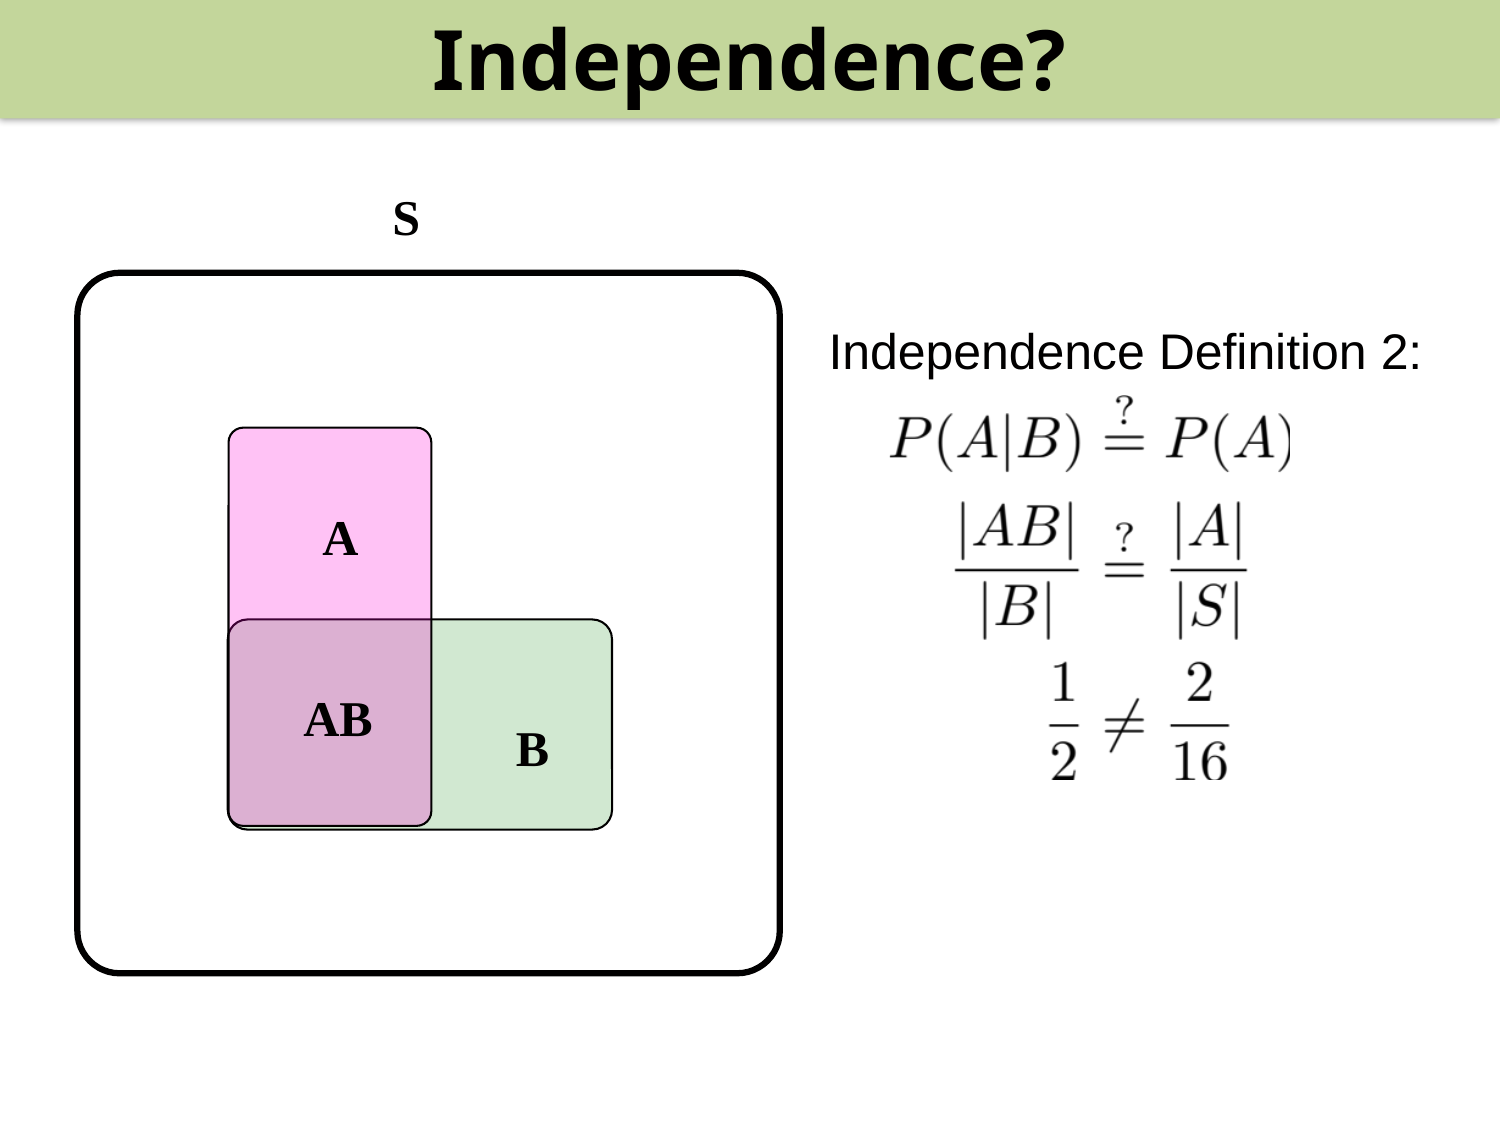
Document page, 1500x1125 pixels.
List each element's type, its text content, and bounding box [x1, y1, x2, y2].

picture [889, 395, 1291, 780]
text_box S [377, 178, 436, 253]
text_box [77, 272, 780, 974]
text_box Independence? [0, 0, 1500, 122]
text_box A [307, 497, 374, 573]
text_box [230, 619, 613, 830]
text_box AB [288, 678, 388, 754]
text_box B [501, 708, 565, 784]
text_box Independence Definition 2: [813, 312, 1438, 388]
text_box [228, 427, 432, 826]
